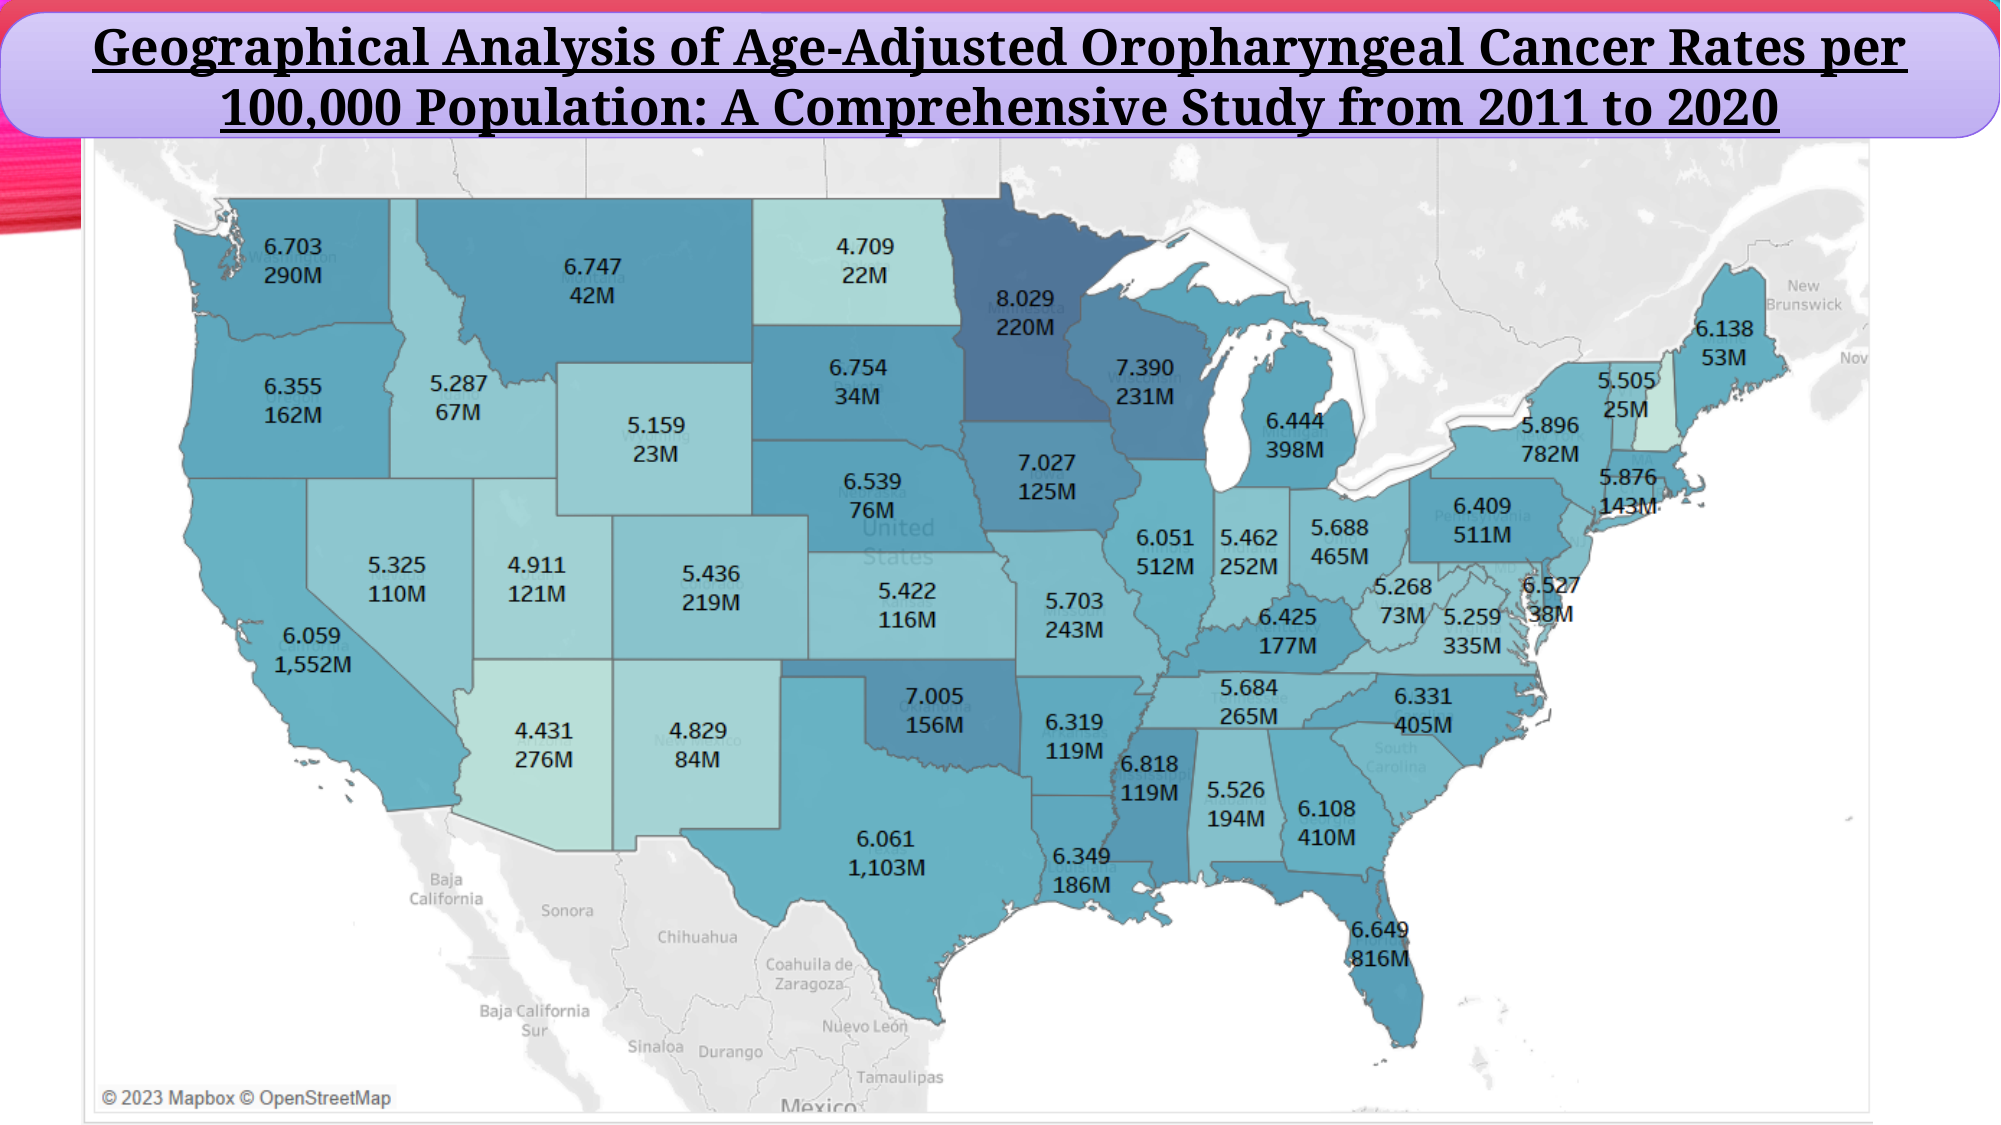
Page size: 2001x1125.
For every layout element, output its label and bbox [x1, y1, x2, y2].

text_box [0, 0, 2000, 138]
picture [0, 138, 2000, 1125]
